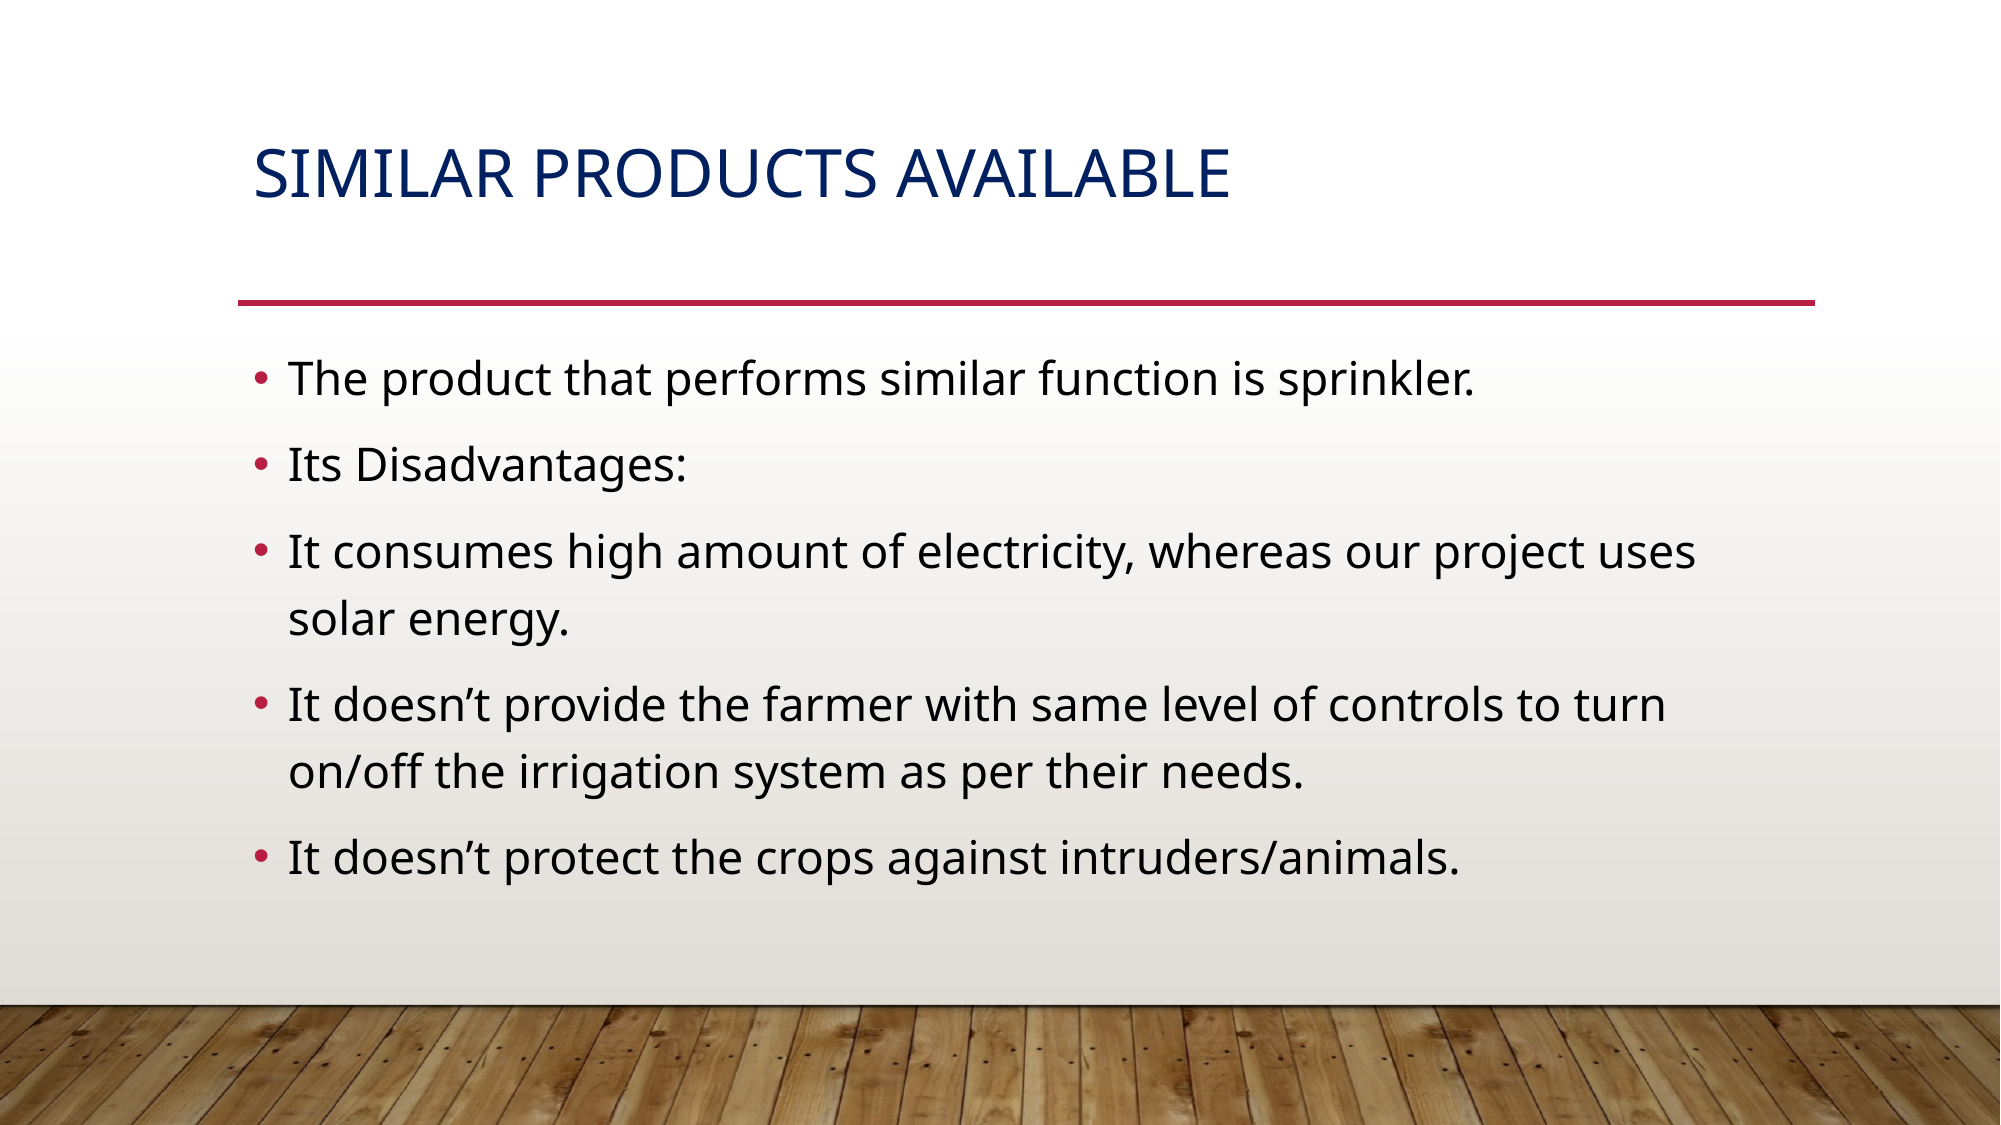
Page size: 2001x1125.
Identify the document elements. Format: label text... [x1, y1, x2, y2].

list The product that performs similar function is sprinkler. Its Disadvantages: It consumes high amount of electricity, whereas our project uses solar energy. It doesn’t provide the farmer with same level of controls to turn on/off the irrigation system as per their needs. It doesn’t protect the crops against intruders/animals. [238, 330, 1814, 897]
picture [0, 1005, 2000, 1125]
title Similar products available [238, 131, 1814, 305]
